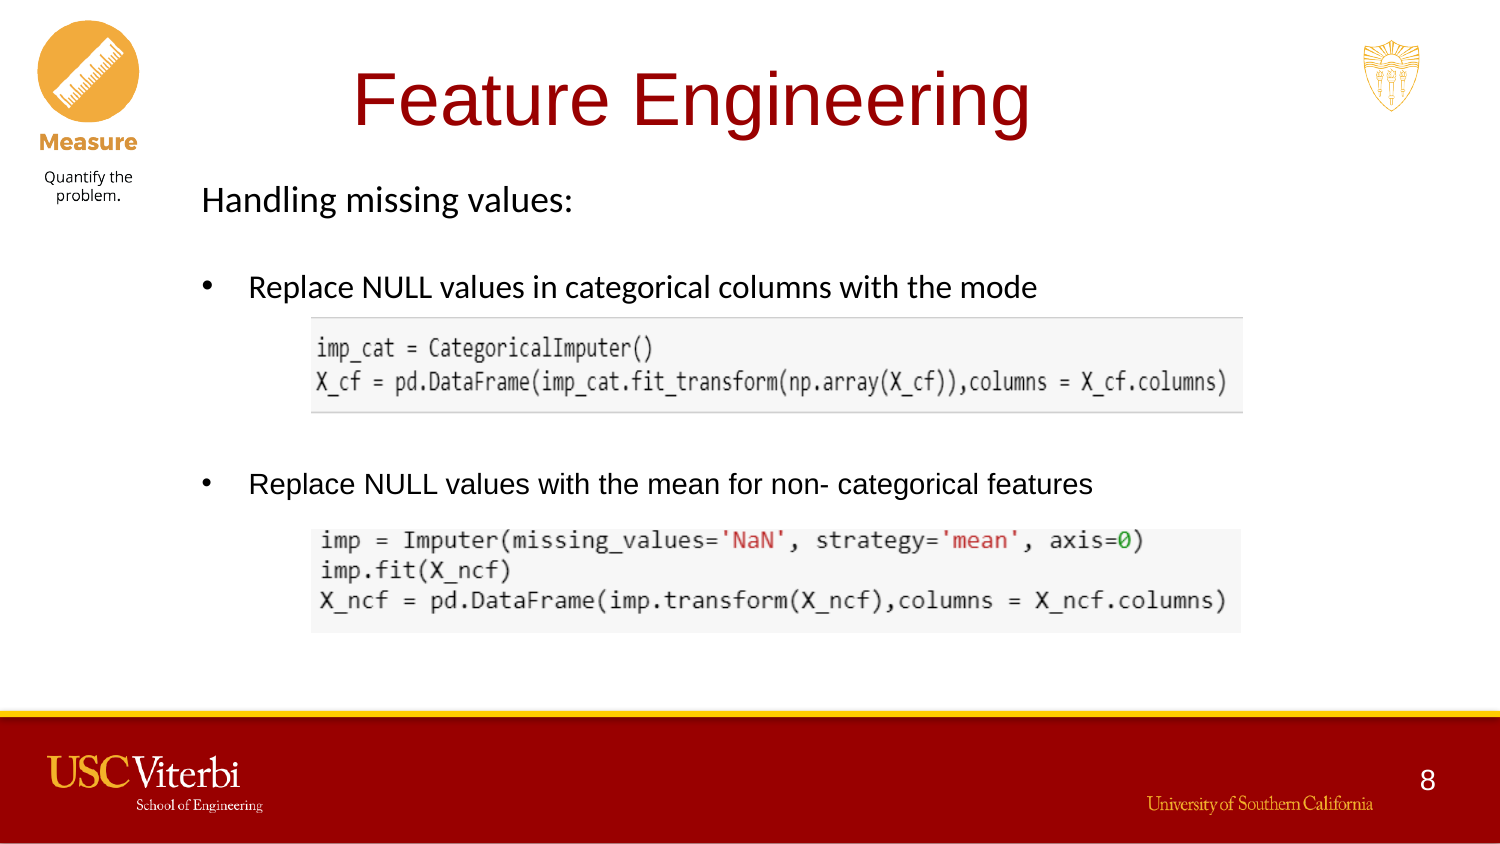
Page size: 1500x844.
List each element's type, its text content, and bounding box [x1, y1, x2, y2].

text_box Handling missing values: Replace NULL values in categorical columns with the mode Replace NULL values with the mean for non- categorical features [186, 122, 1373, 695]
picture [310, 317, 1243, 416]
text_box Feature Engineering [165, 54, 1277, 137]
picture [1345, 29, 1438, 122]
picture [310, 528, 1241, 633]
text_box 8 [1405, 754, 1457, 809]
picture [47, 755, 263, 813]
picture [13, 13, 161, 212]
picture [1147, 795, 1373, 815]
